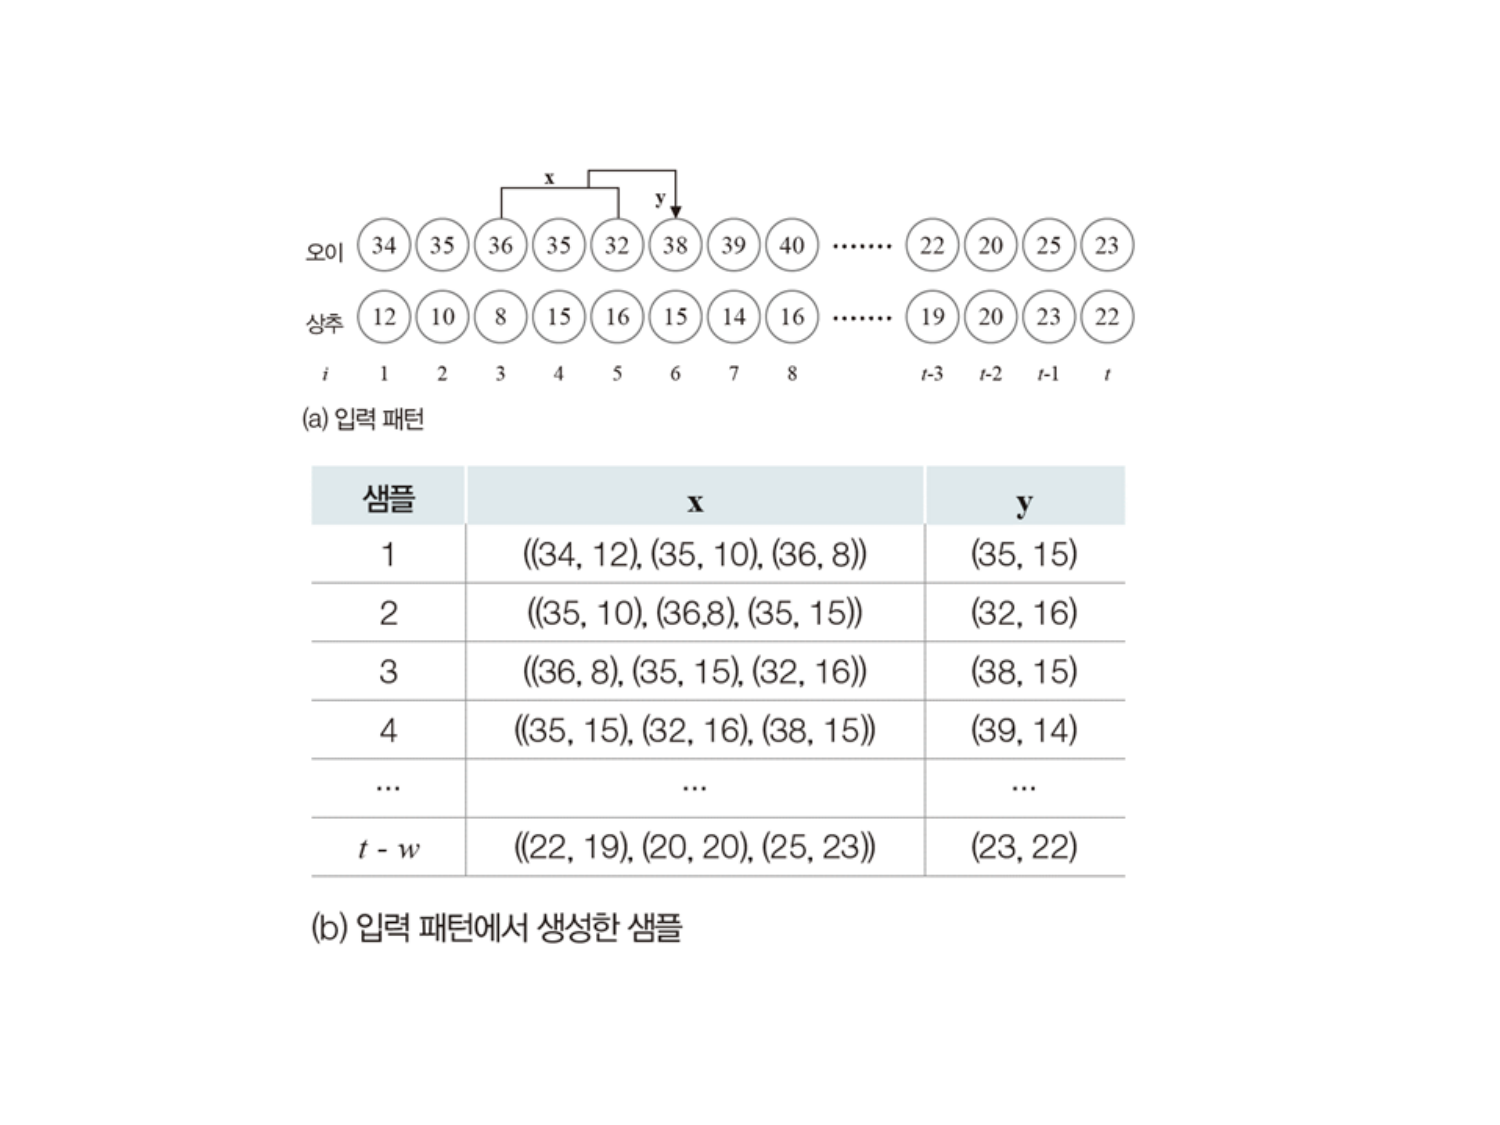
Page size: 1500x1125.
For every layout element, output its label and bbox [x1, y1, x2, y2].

picture [235, 152, 1265, 973]
